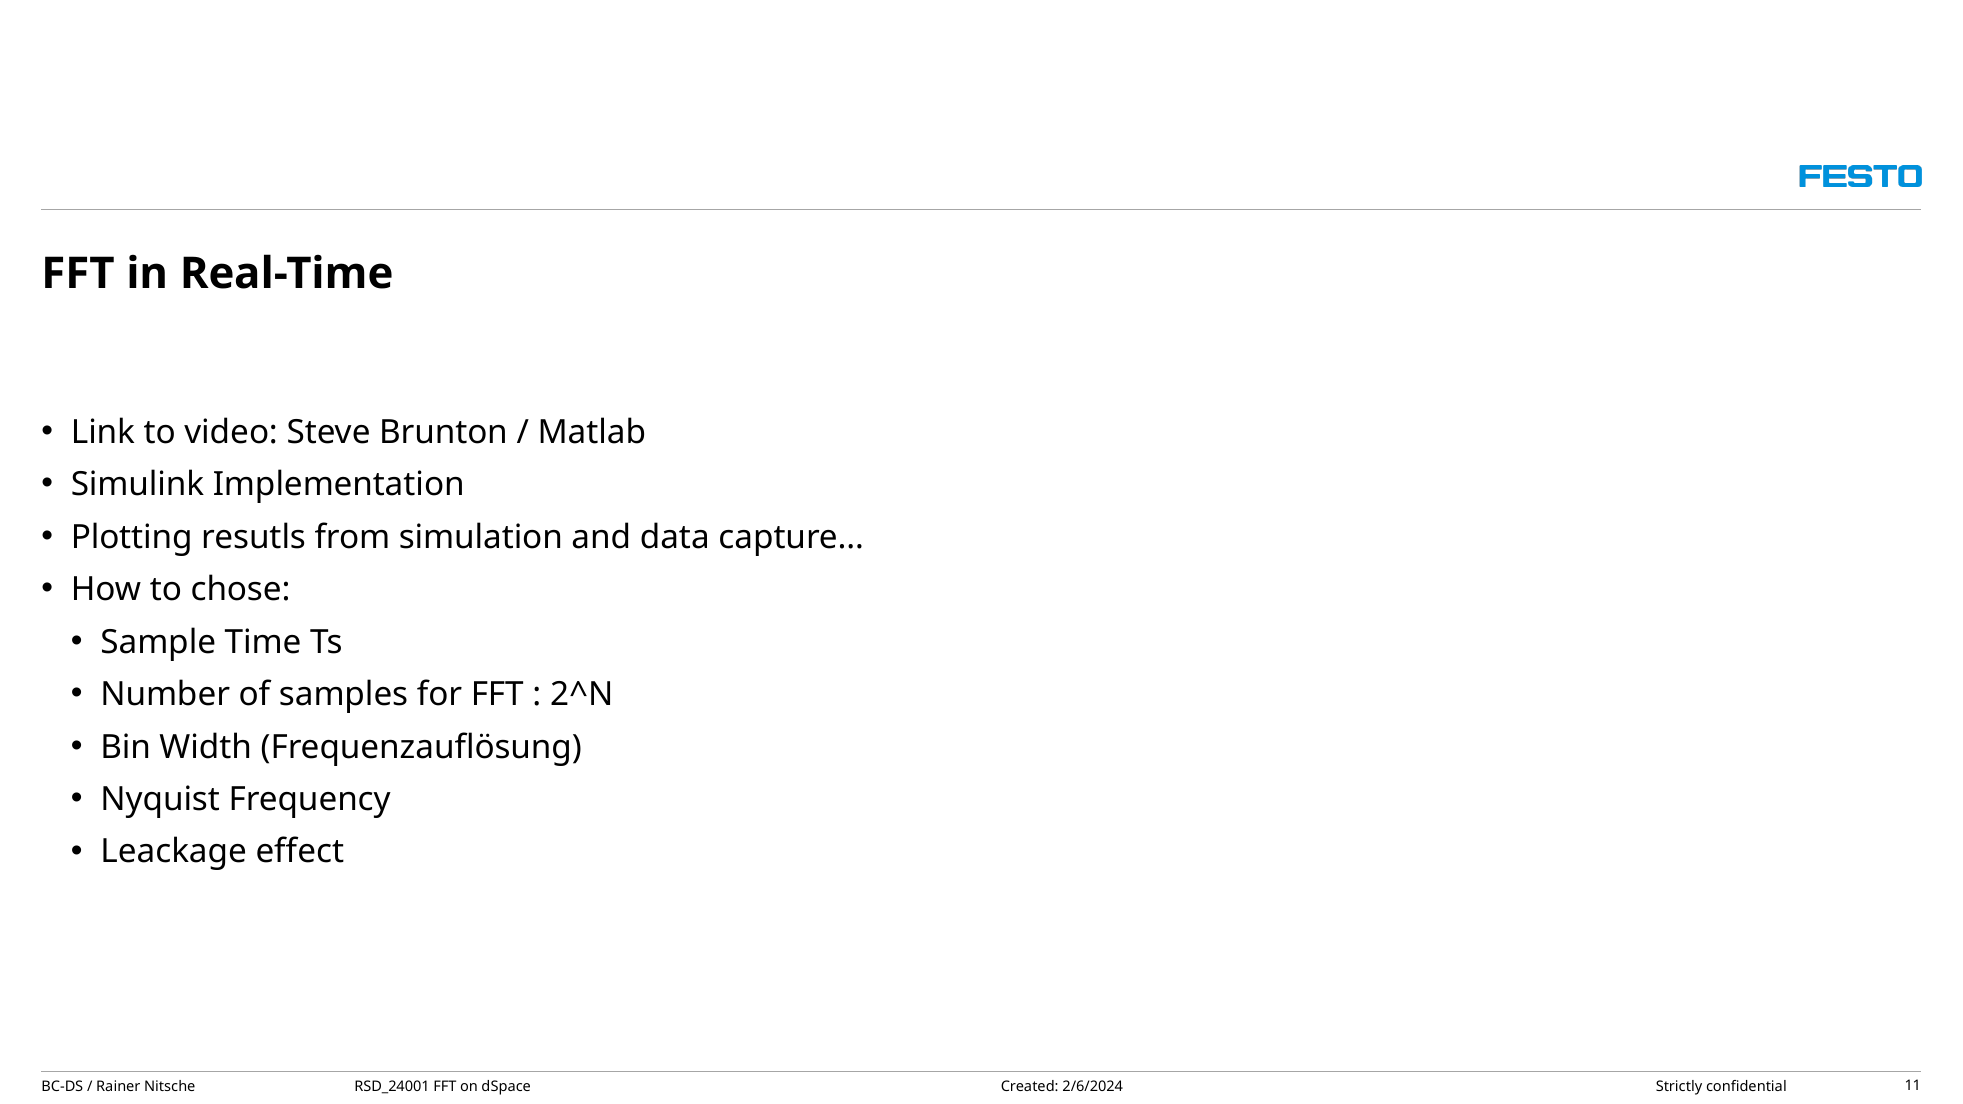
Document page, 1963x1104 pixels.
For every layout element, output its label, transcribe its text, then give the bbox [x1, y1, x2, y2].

list Link to video: Steve Brunton / Matlab Simulink Implementation Plotting resutls from simulation and data capture… How to chose: Sample Time Ts Number of samples for FFT : 2^N Bin Width (Frequenzauflösung) Nyquist Frequency Leackage effect [41, 410, 1921, 1060]
slide_number 11 [1873, 1077, 1922, 1095]
picture [1806, 165, 1823, 187]
title FFT in Real-Time [41, 245, 1921, 310]
picture [1889, 170, 1899, 187]
picture [1830, 170, 1865, 187]
picture [1905, 170, 1915, 182]
picture [1855, 170, 1881, 187]
